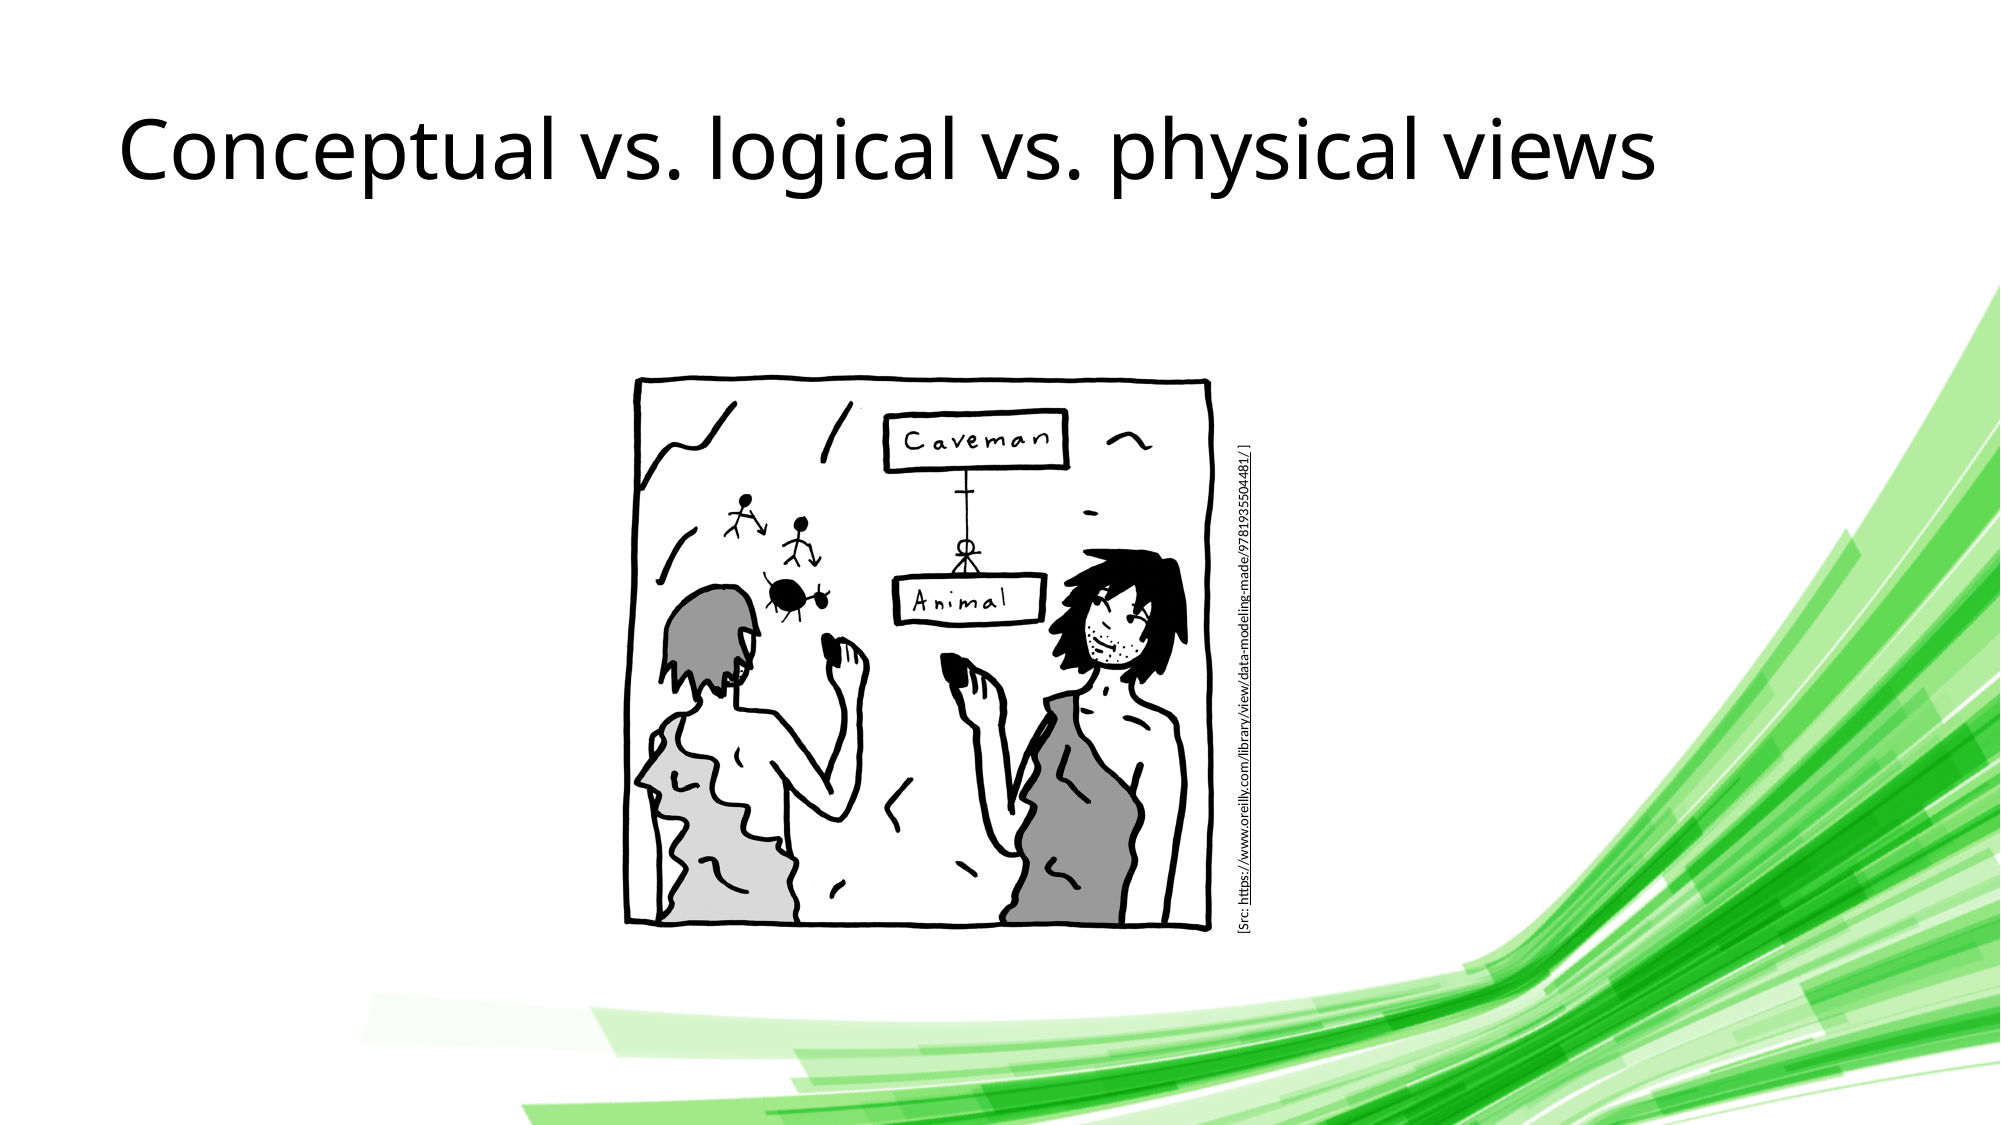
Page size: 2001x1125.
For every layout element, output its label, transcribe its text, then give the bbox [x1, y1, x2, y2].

picture [360, 284, 2000, 1125]
title Conceptual vs. logical vs. physical views [102, 44, 1898, 262]
text_box [Src: https://www.oreilly.com/library/view/data-modeling-made/9781935504481/ ] [1226, 248, 1259, 950]
